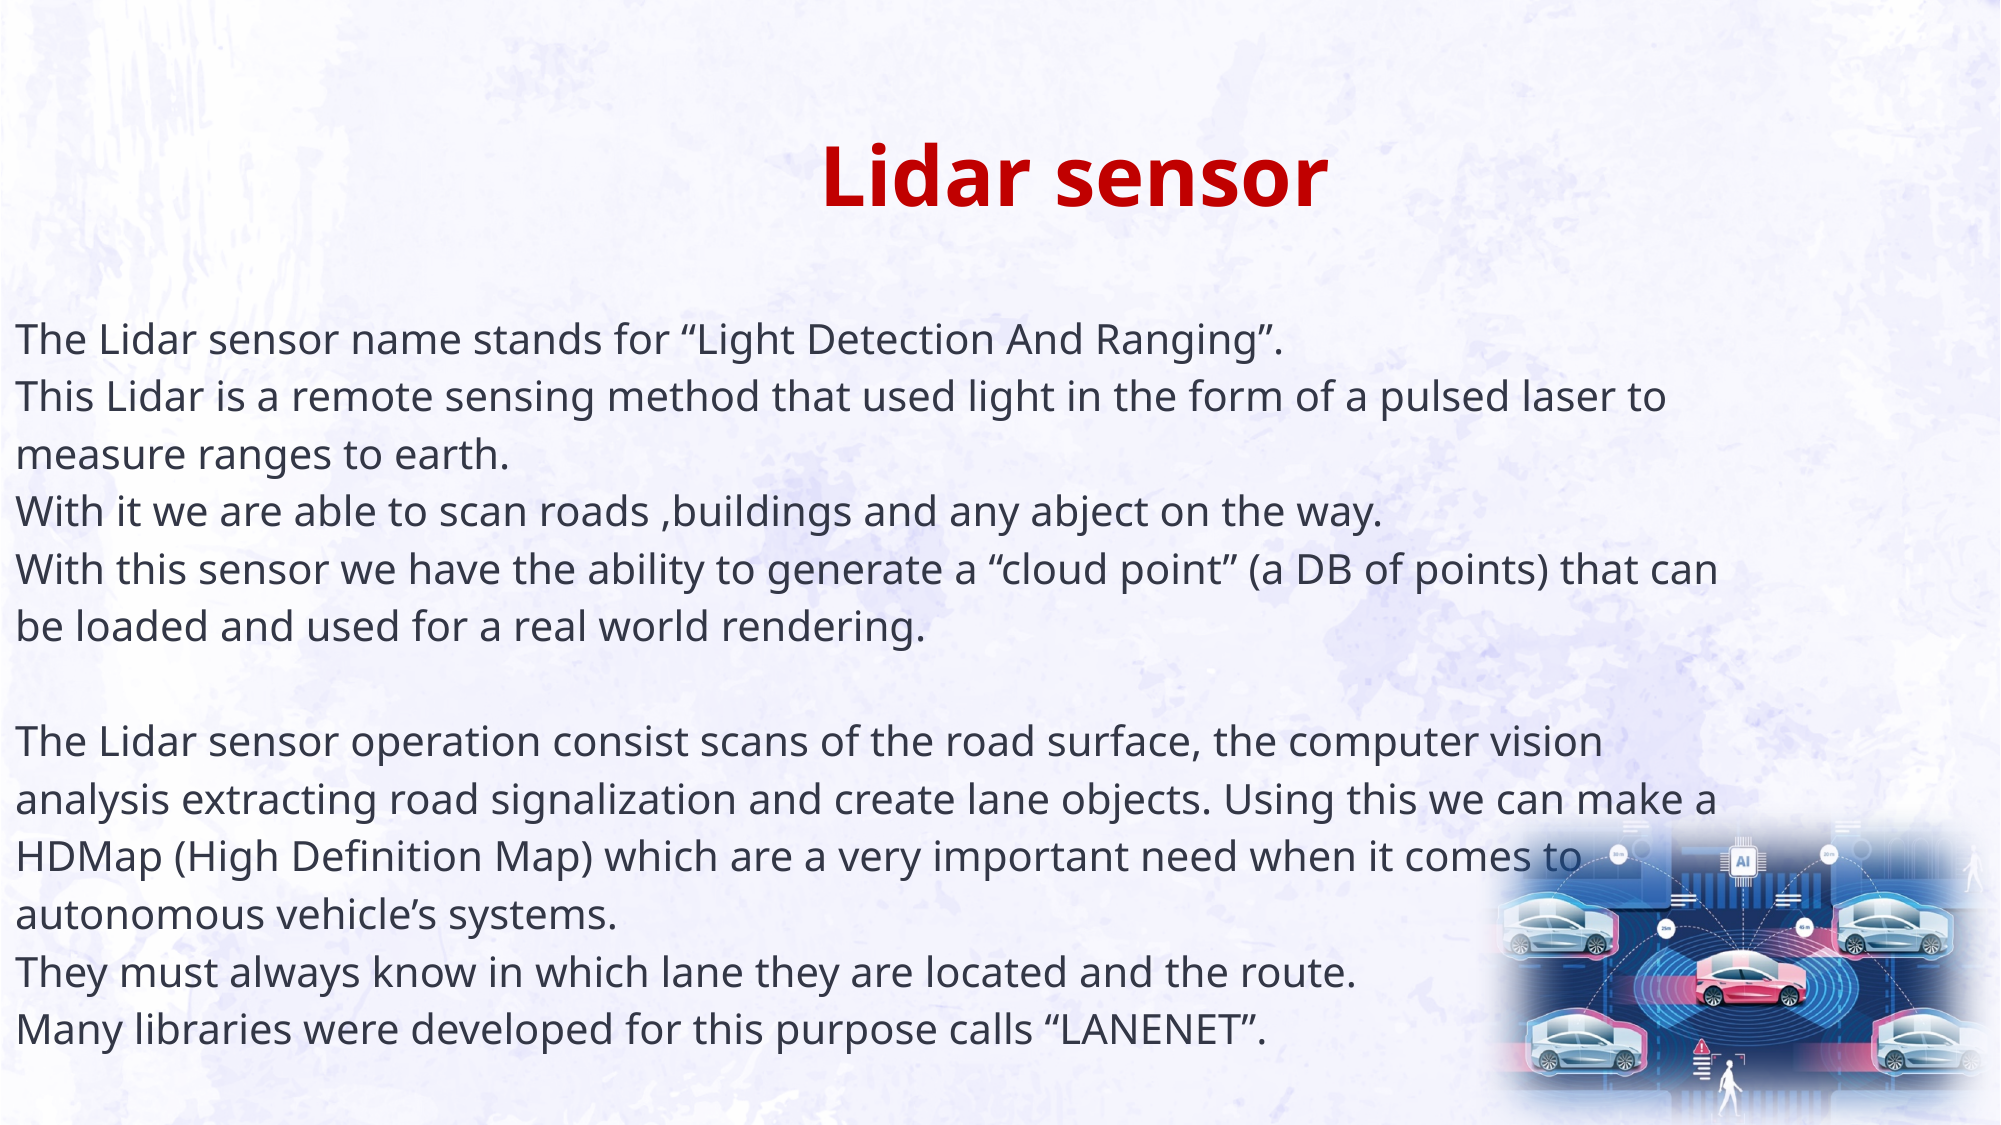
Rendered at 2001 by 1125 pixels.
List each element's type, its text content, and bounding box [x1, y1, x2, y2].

picture [1474, 801, 2000, 1125]
list The Lidar sensor name stands for “Light Detection And Ranging”. This Lidar is a remote sensing method that used light in the form of a pulsed laser to measure ranges to earth. With it we are able to scan roads ,buildings and any abject on the way. With this sensor we have the ability to generate a “cloud point” (a DB of points) that can be loaded and used for a real world rendering. The Lidar sensor operation consist scans of the road surface, the computer vision analysis extracting road signalization and create lane objects. Using this we can make a HDMap (High Definition Map) which are a very important need when it comes to autonomous vehicle’s systems. They must always know in which lane they are located and the route. Many libraries were developed for this purpose calls “LANENET”. [0, 290, 1736, 1054]
text_box Lidar sensor [232, 93, 1918, 278]
